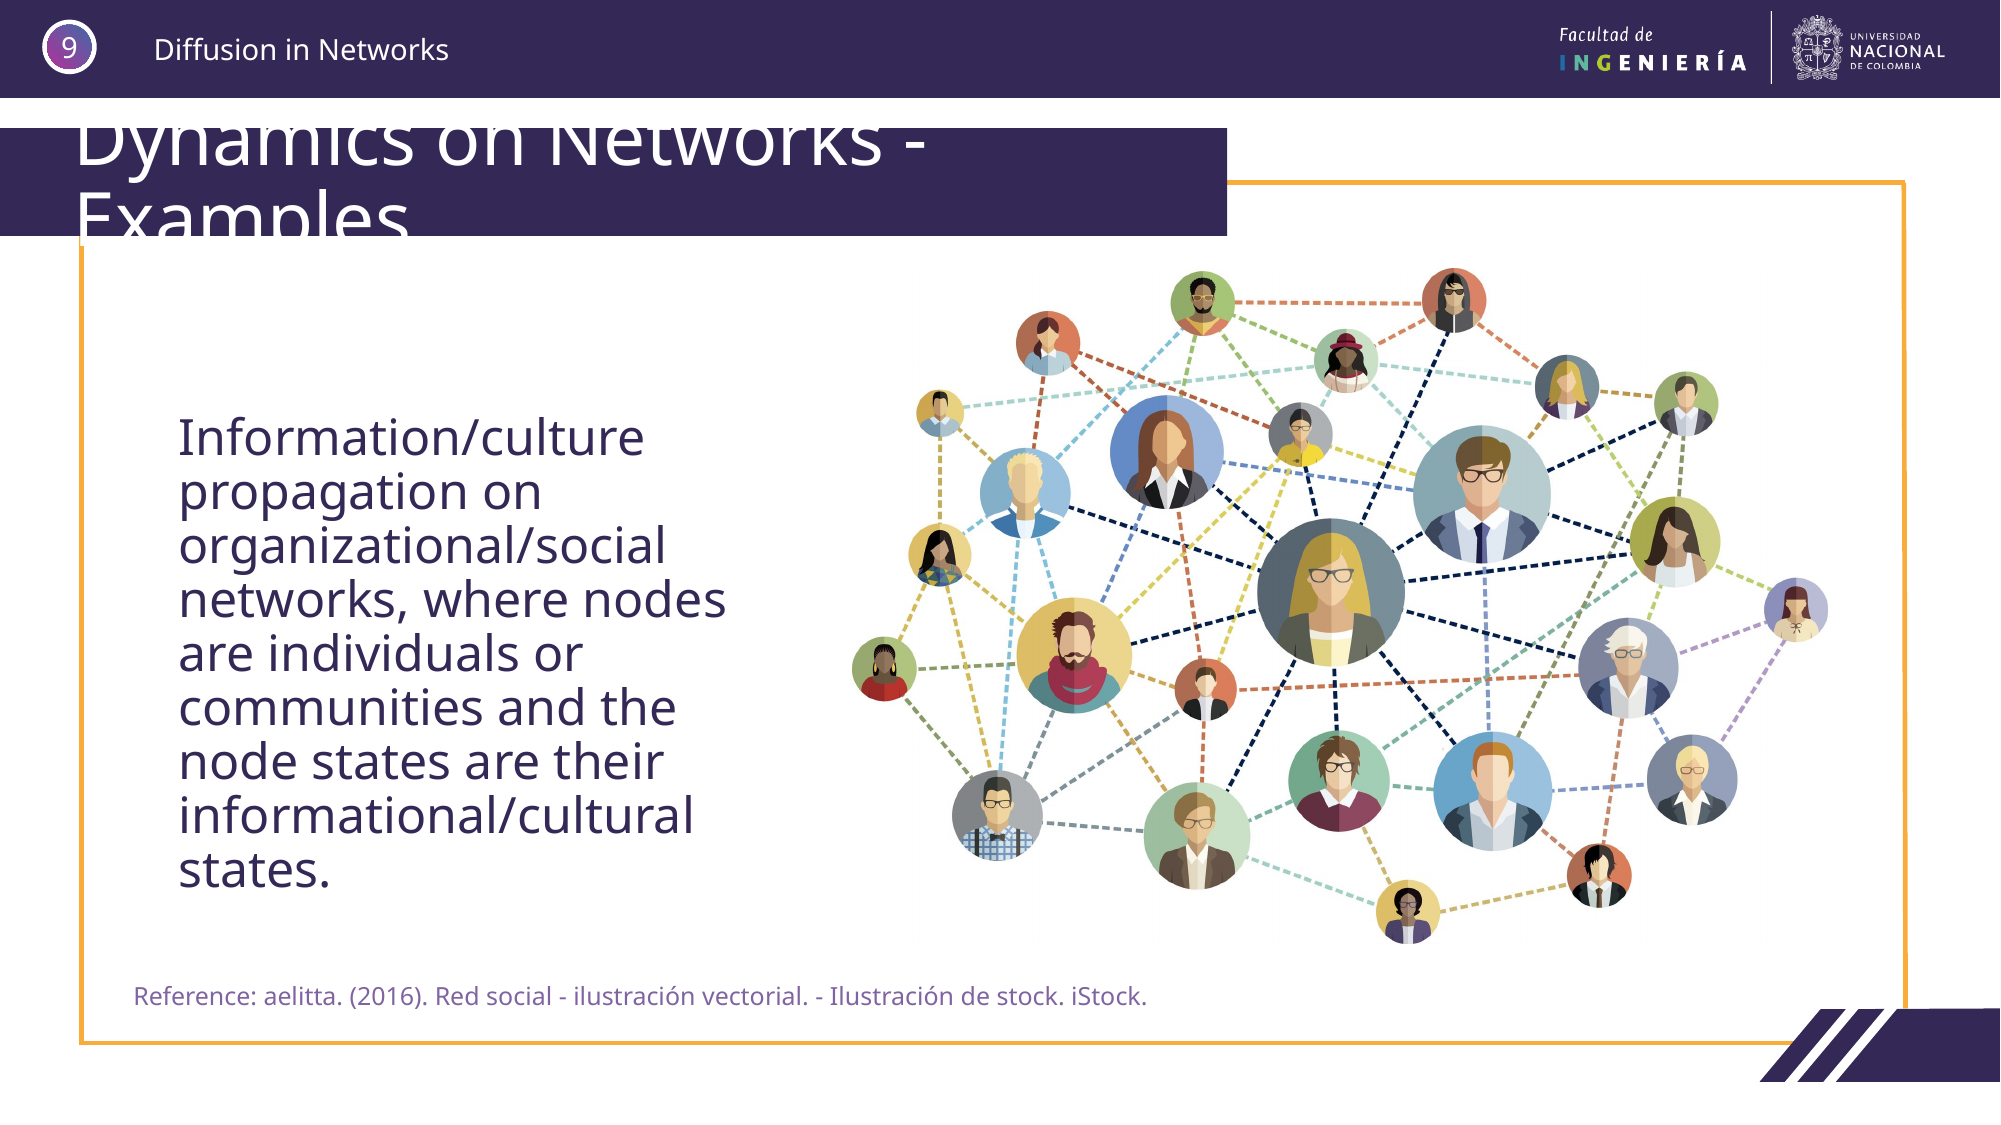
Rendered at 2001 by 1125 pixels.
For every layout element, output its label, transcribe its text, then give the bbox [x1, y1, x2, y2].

picture [852, 268, 1828, 944]
slide_number 9 [42, 29, 97, 65]
list Reference: aelitta. (2016). Red social - ilustración vectorial. - Ilustración de stock. iStock. [118, 976, 1760, 1022]
picture [1559, 11, 1957, 84]
list Information/culture propagation on organizational/social networks, where nodes are individuals or communities and the node states are their informational/cultural states. [163, 405, 819, 807]
title Dynamics on Networks - Examples [0, 128, 1228, 236]
